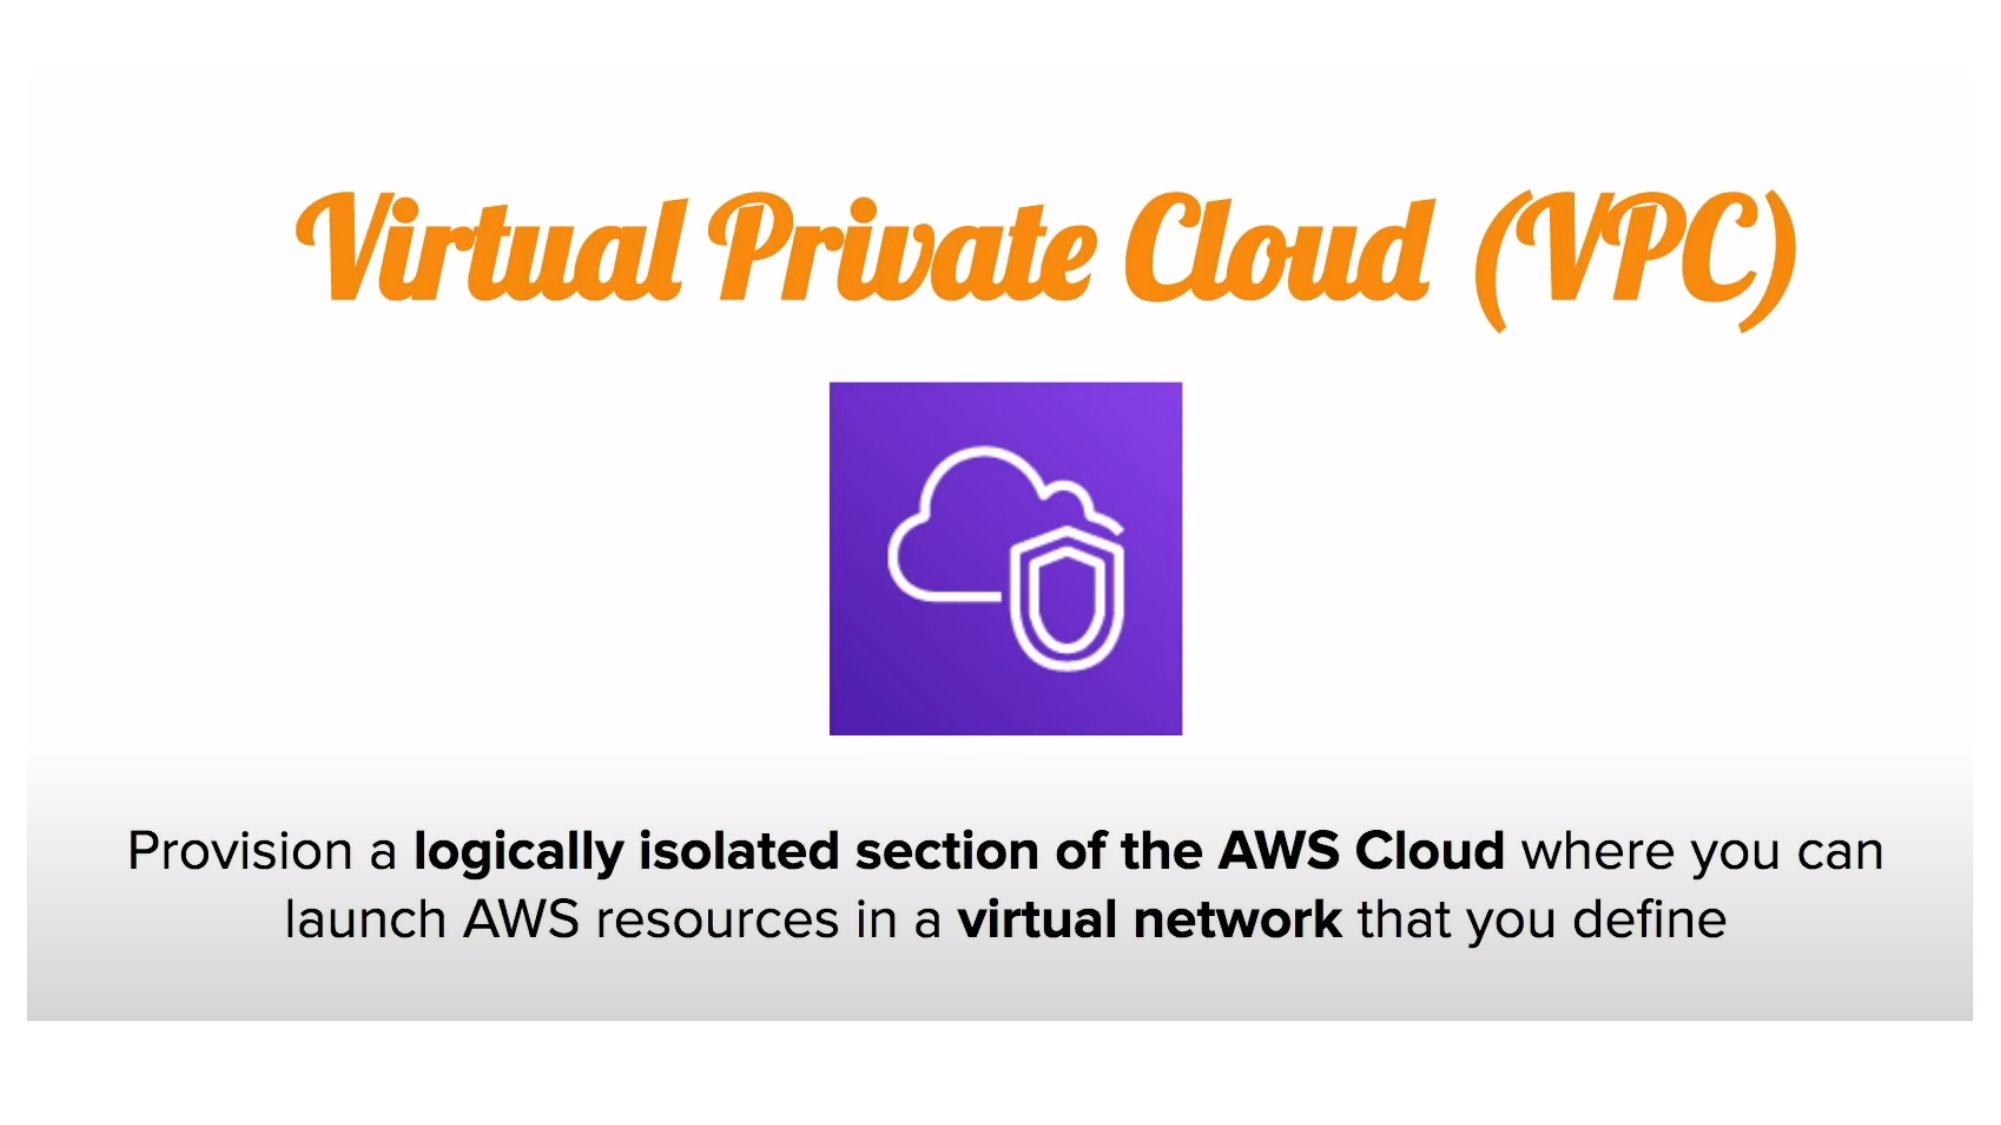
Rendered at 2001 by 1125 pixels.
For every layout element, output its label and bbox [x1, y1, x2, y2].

picture [27, 75, 1973, 1021]
